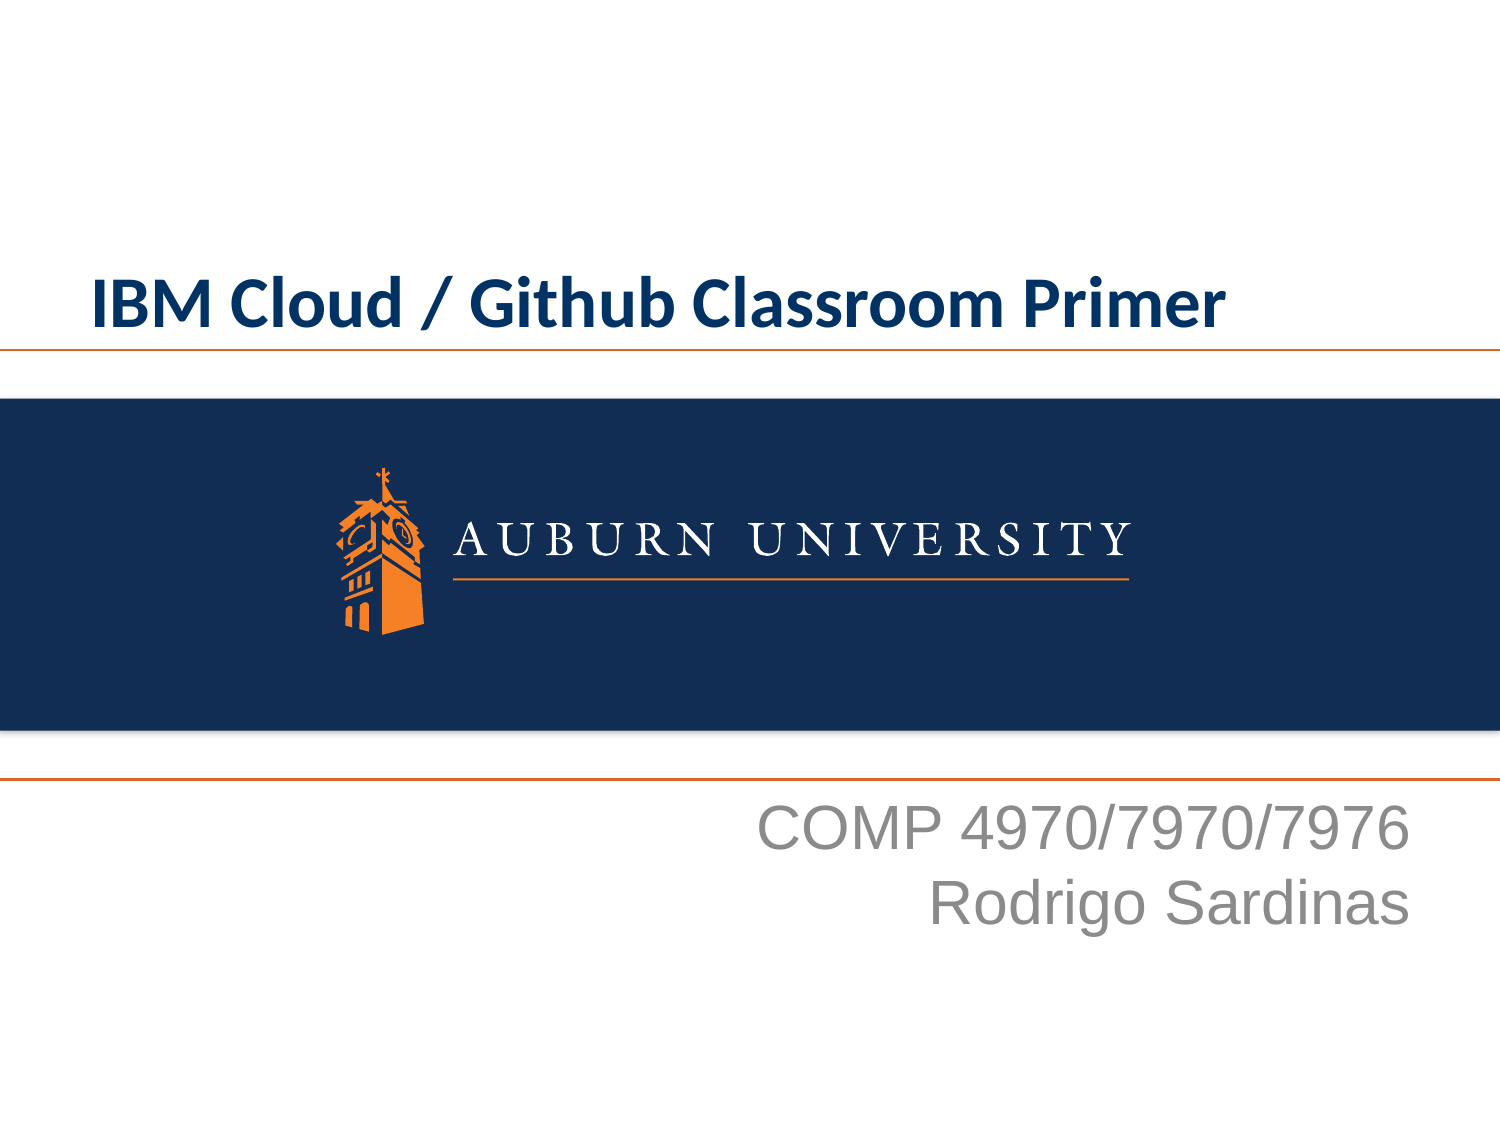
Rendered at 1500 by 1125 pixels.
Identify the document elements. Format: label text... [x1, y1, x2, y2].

title IBM Cloud / Github Classroom Primer [75, 162, 1444, 350]
subtitle COMP 4970/7970/7976 Rodrigo Sardinas [471, 779, 1427, 1067]
